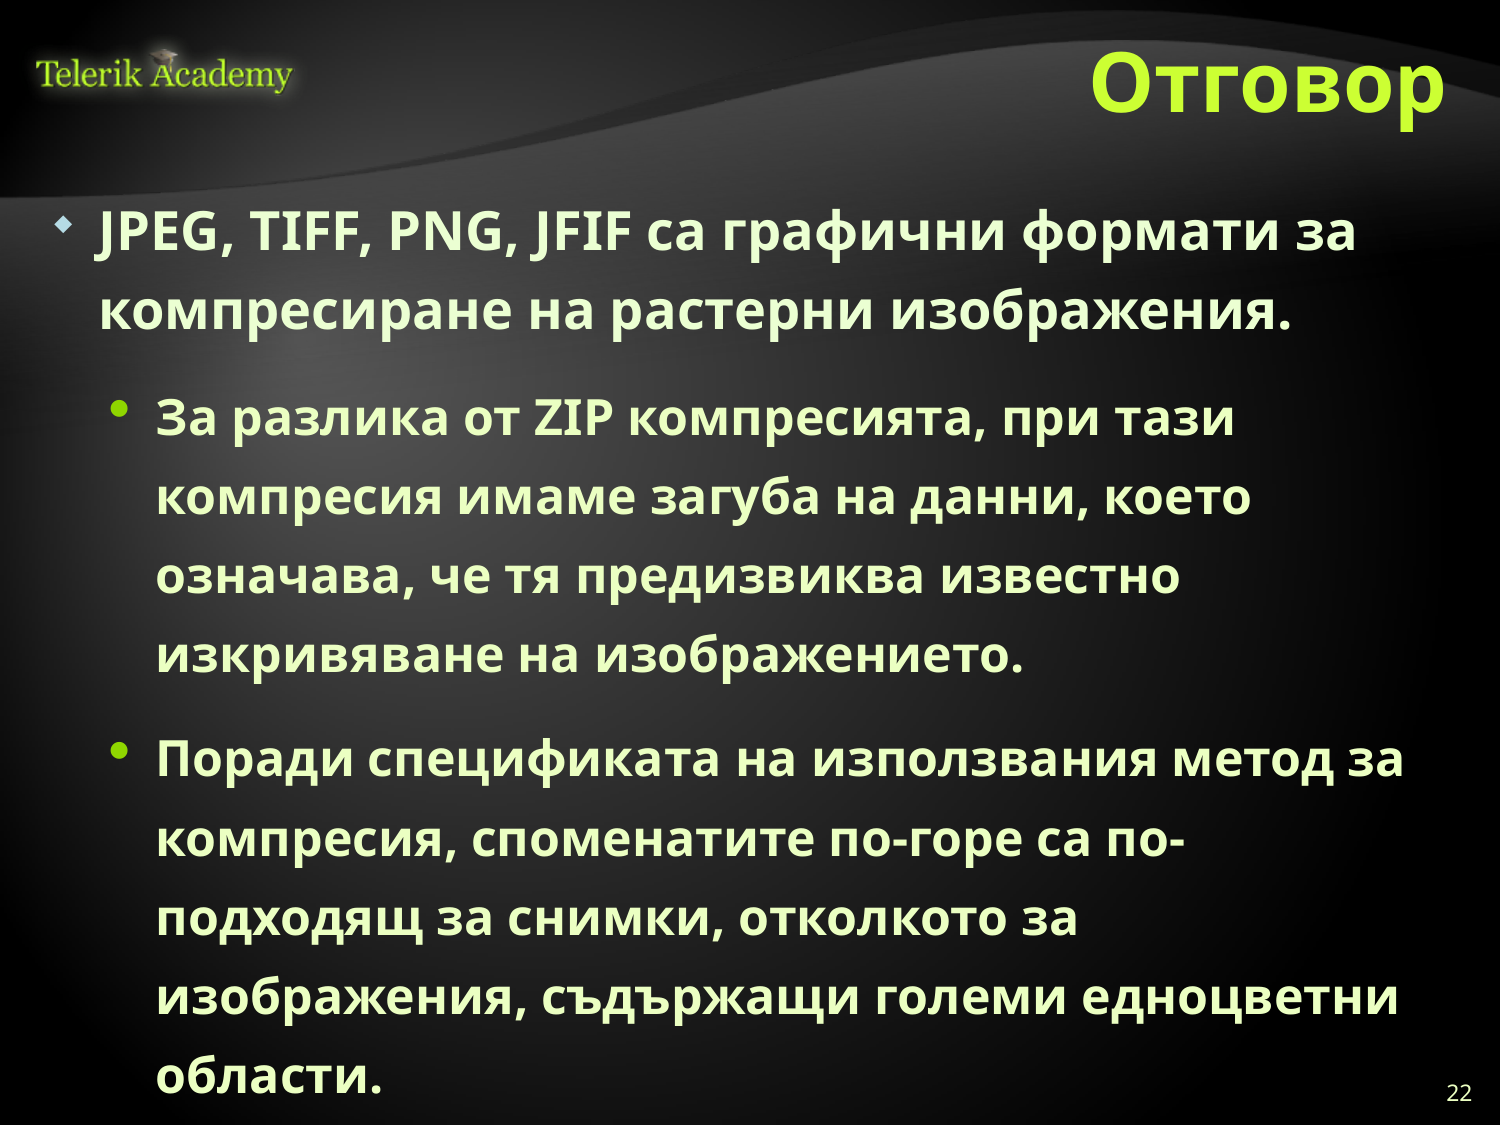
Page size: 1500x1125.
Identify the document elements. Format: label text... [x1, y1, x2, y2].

title Отговор [300, 12, 1463, 163]
list JPEG, TIFF, PNG, JFIF са графични формати за компресиране на растерни изображения. За разлика от ZIP компресията, при тази компресия имаме загуба на данни, което означава, че тя предизвиква известно изкривяване на изображението. Поради спецификата на използвания метод за компресия, споменатите по-горе са по-подходящ за снимки, отколкото за изображения, съдържащи големи едноцветни области. Информация: http://en.wikipedia.org/wiki/Image_file_formats [37, 174, 1463, 1100]
picture [0, 0, 1500, 1125]
slide_number 22 [1412, 1074, 1488, 1113]
